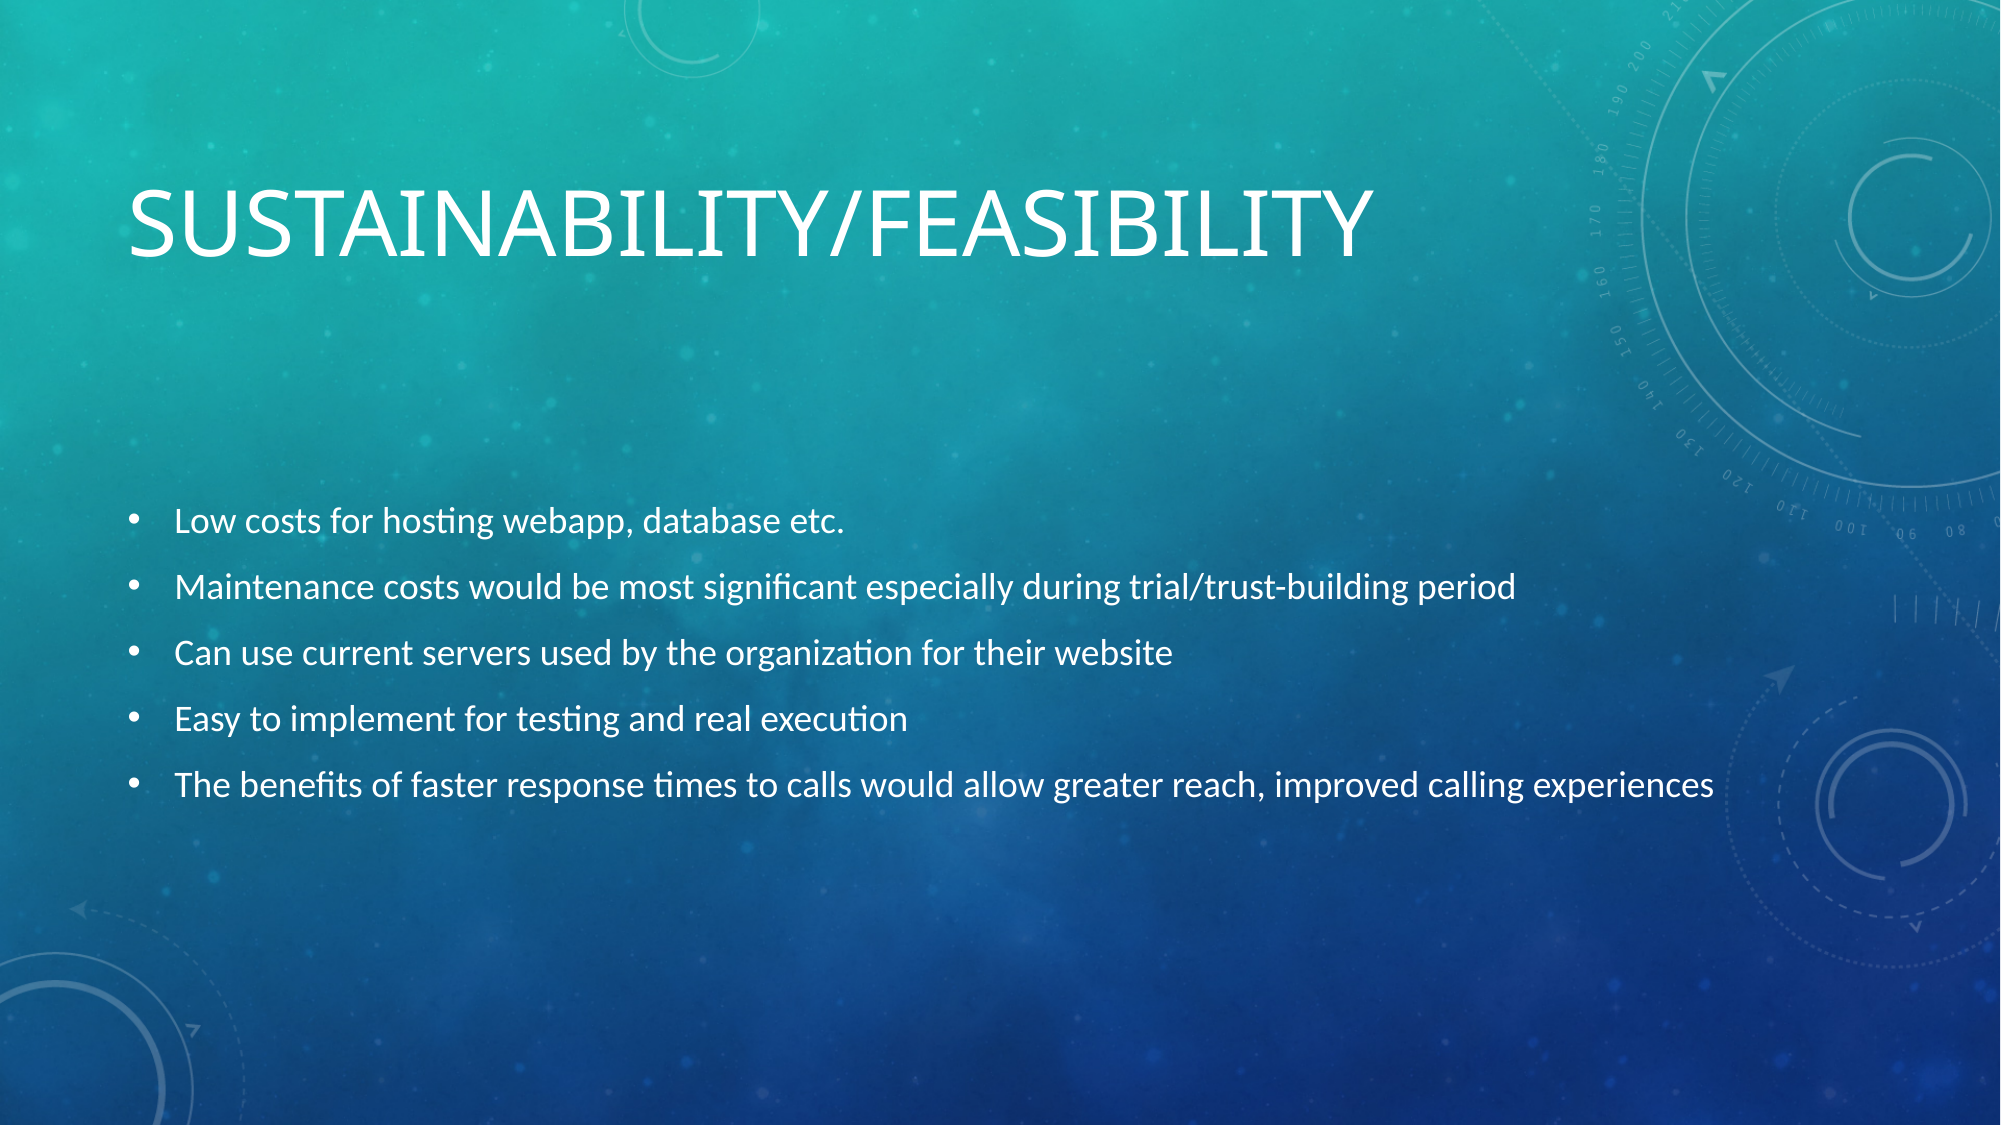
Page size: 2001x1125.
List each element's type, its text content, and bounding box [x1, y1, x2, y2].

list Low costs for hosting webapp, database etc. Maintenance costs would be most significant especially during trial/trust-building period Can use current servers used by the organization for their website Easy to implement for testing and real execution The benefits of faster response times to calls would allow greater reach, improved calling experiences [112, 351, 1775, 950]
title Sustainability/feasibility [112, 99, 1775, 339]
picture [0, 0, 2001, 1125]
